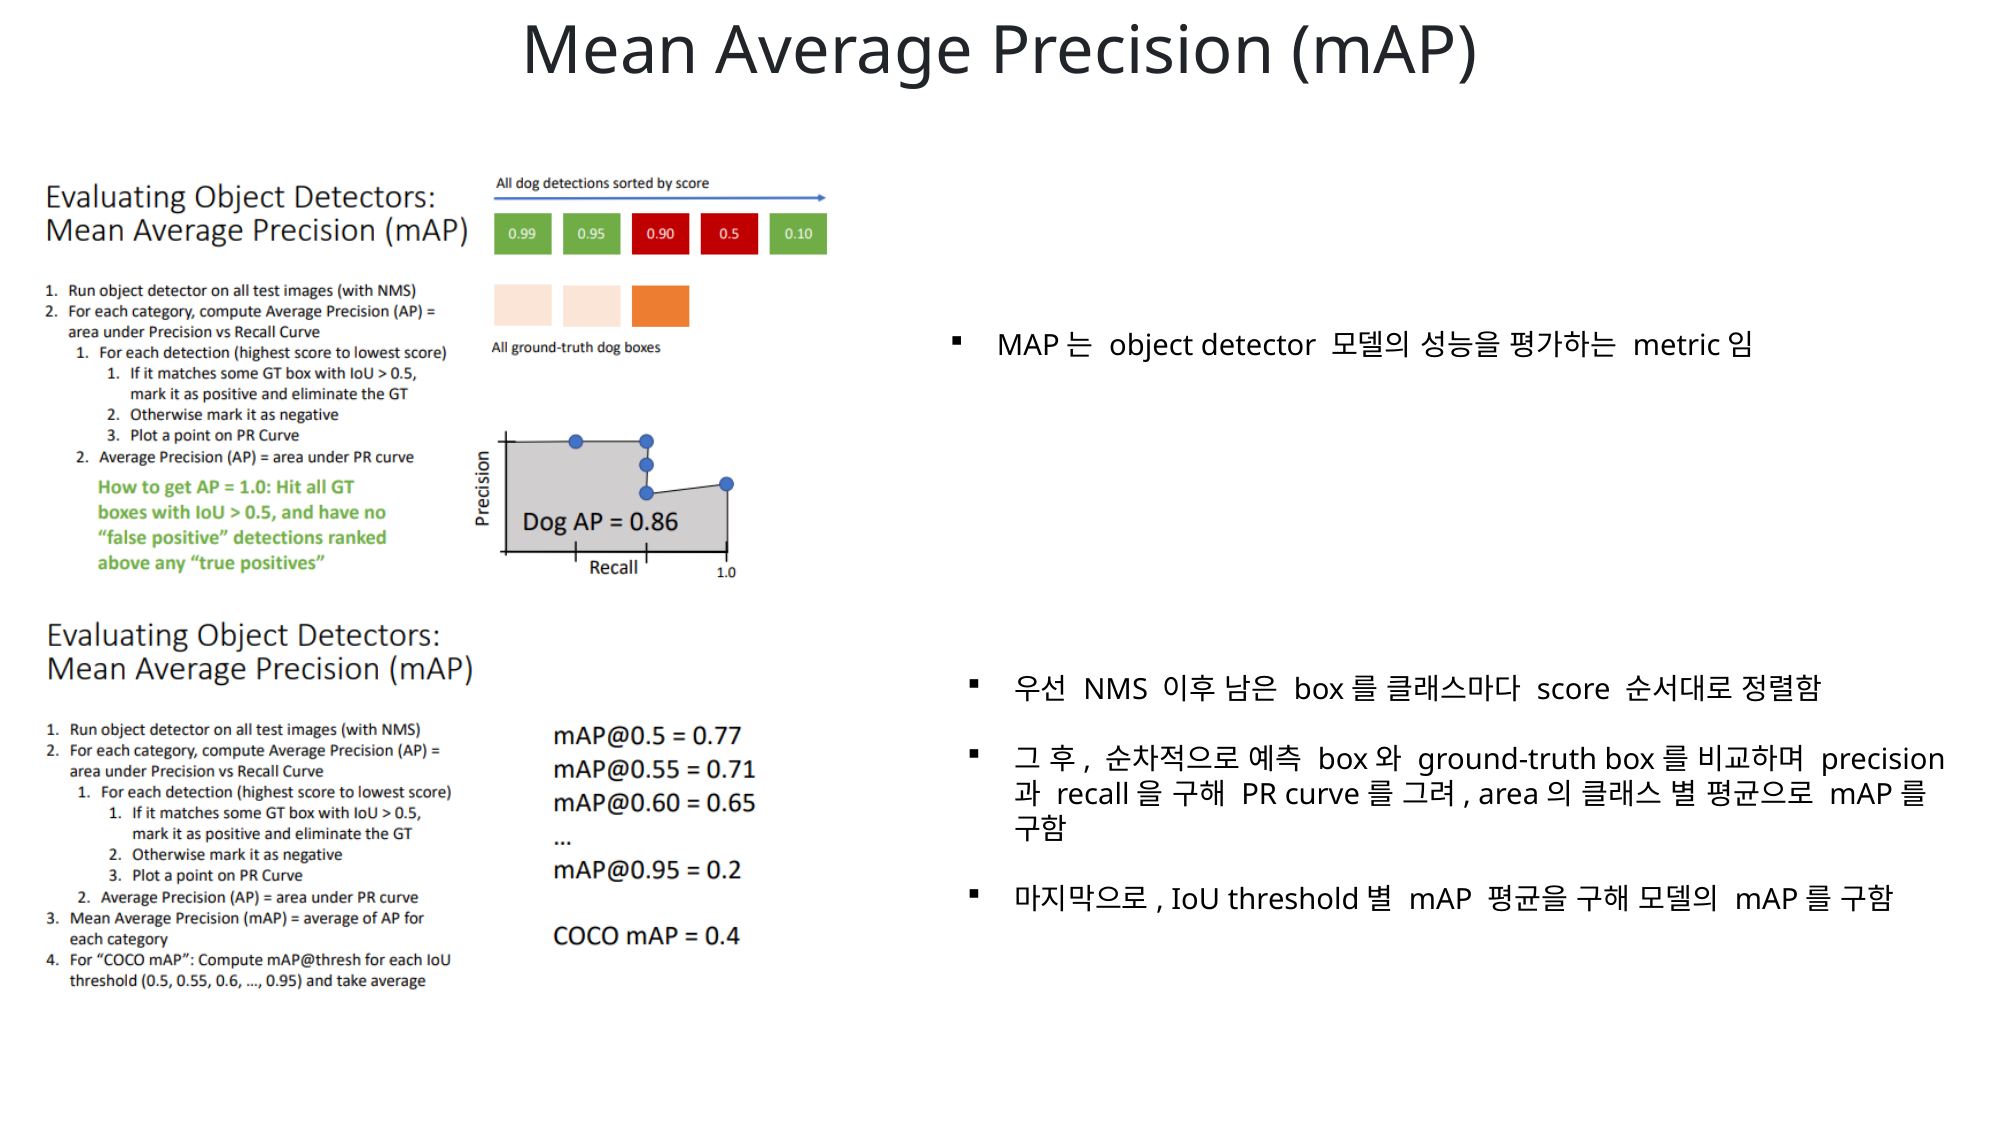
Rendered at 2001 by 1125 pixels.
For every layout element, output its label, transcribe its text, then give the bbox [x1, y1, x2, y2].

text_box 우선 NMS 이후 남은 box를 클래스마다 score 순서대로 정렬함 그 후, 순차적으로 예측 box와 ground-truth box를 비교하며 precision과 recall을 구해 PR curve를 그려, area의 클래스 별 평균으로 mAP를 구함 마지막으로, IoU threshold별 mAP 평균을 구해 모델의 mAP를 구함 [952, 662, 1971, 923]
picture [32, 610, 842, 1015]
text_box MAP는 object detector 모델의 성능을 평가하는 metric임 [935, 319, 1954, 369]
picture [32, 157, 842, 583]
text_box Mean Average Precision (mAP) [197, 0, 1803, 95]
